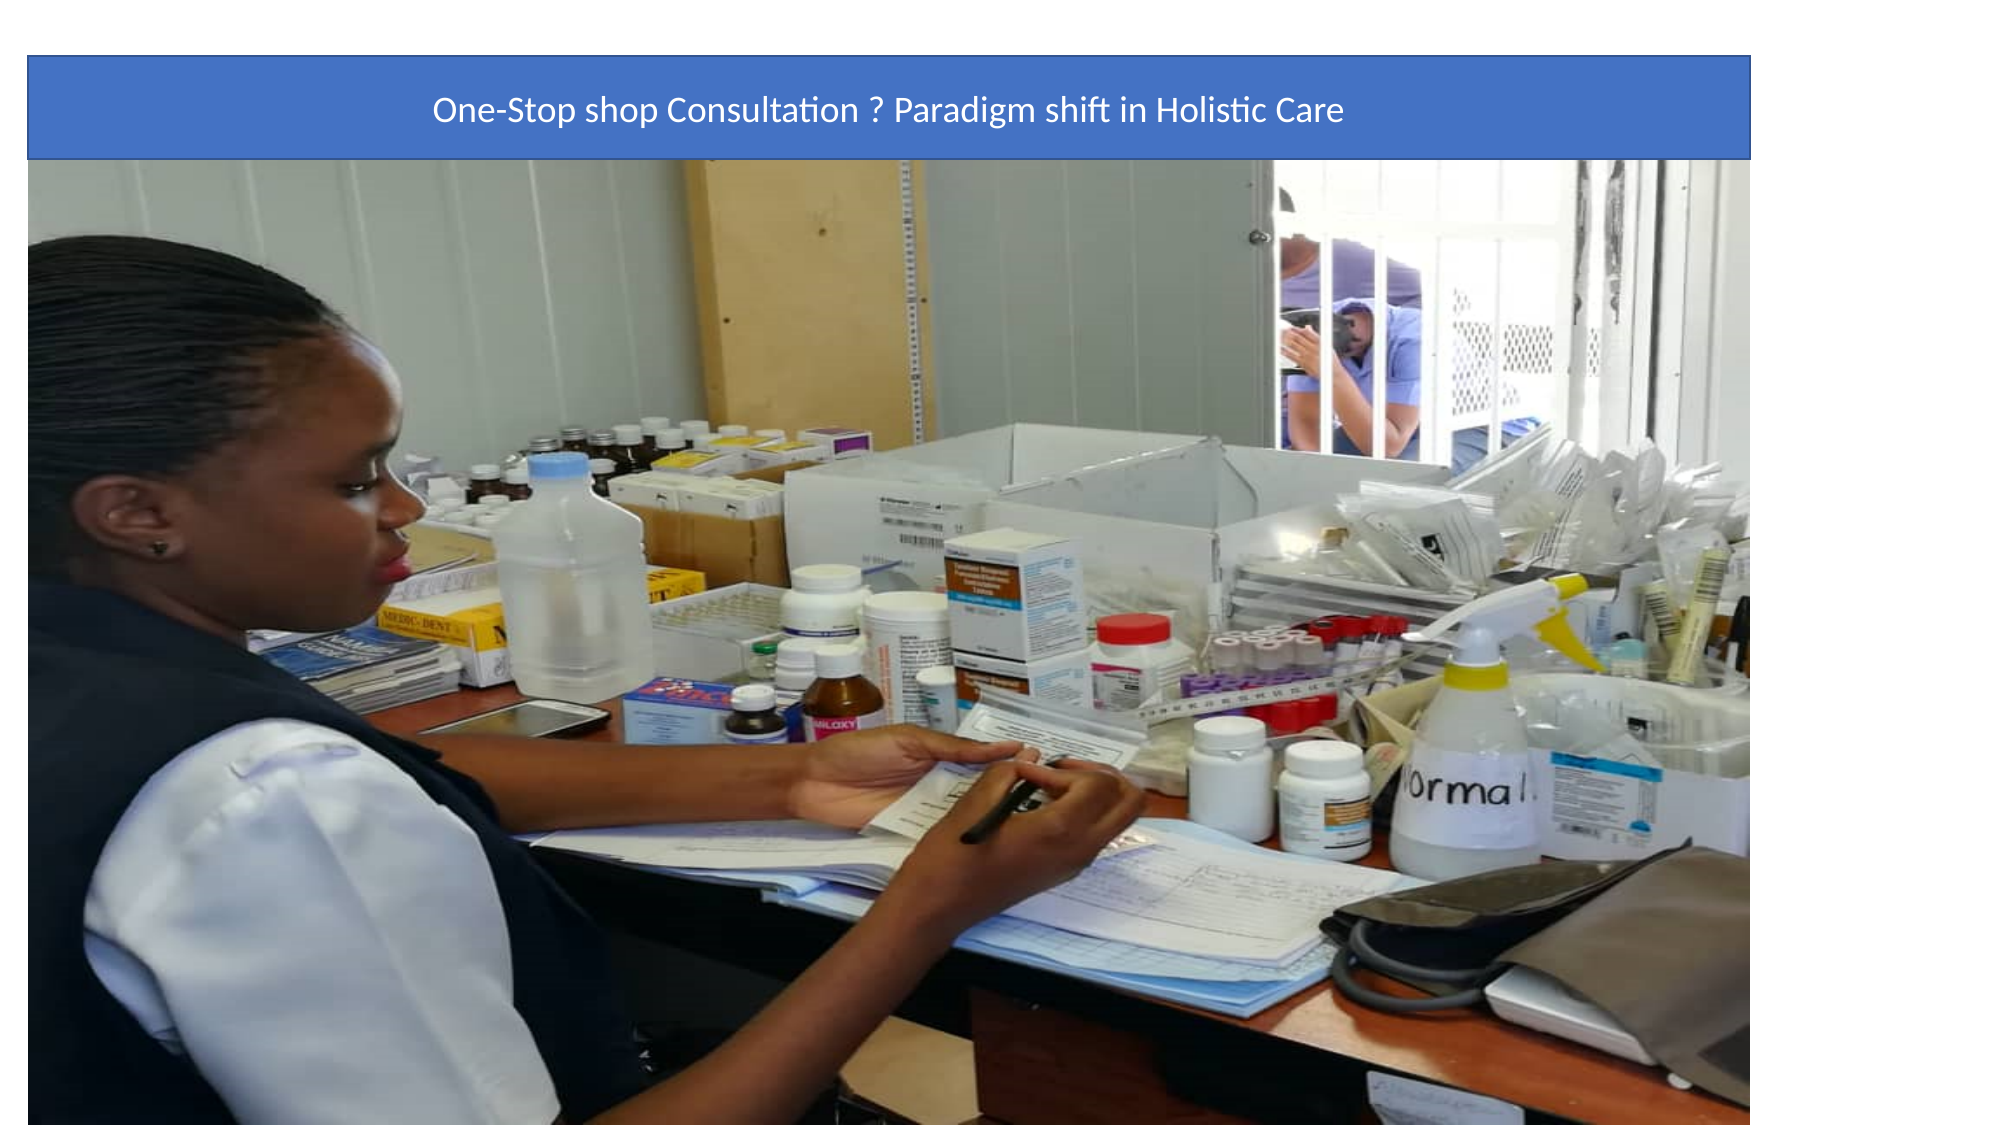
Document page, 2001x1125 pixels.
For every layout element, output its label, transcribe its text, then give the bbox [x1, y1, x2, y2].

picture [28, 159, 1751, 1125]
text_box One-Stop shop Consultation ? Paradigm shift in Holistic Care [27, 55, 1751, 160]
